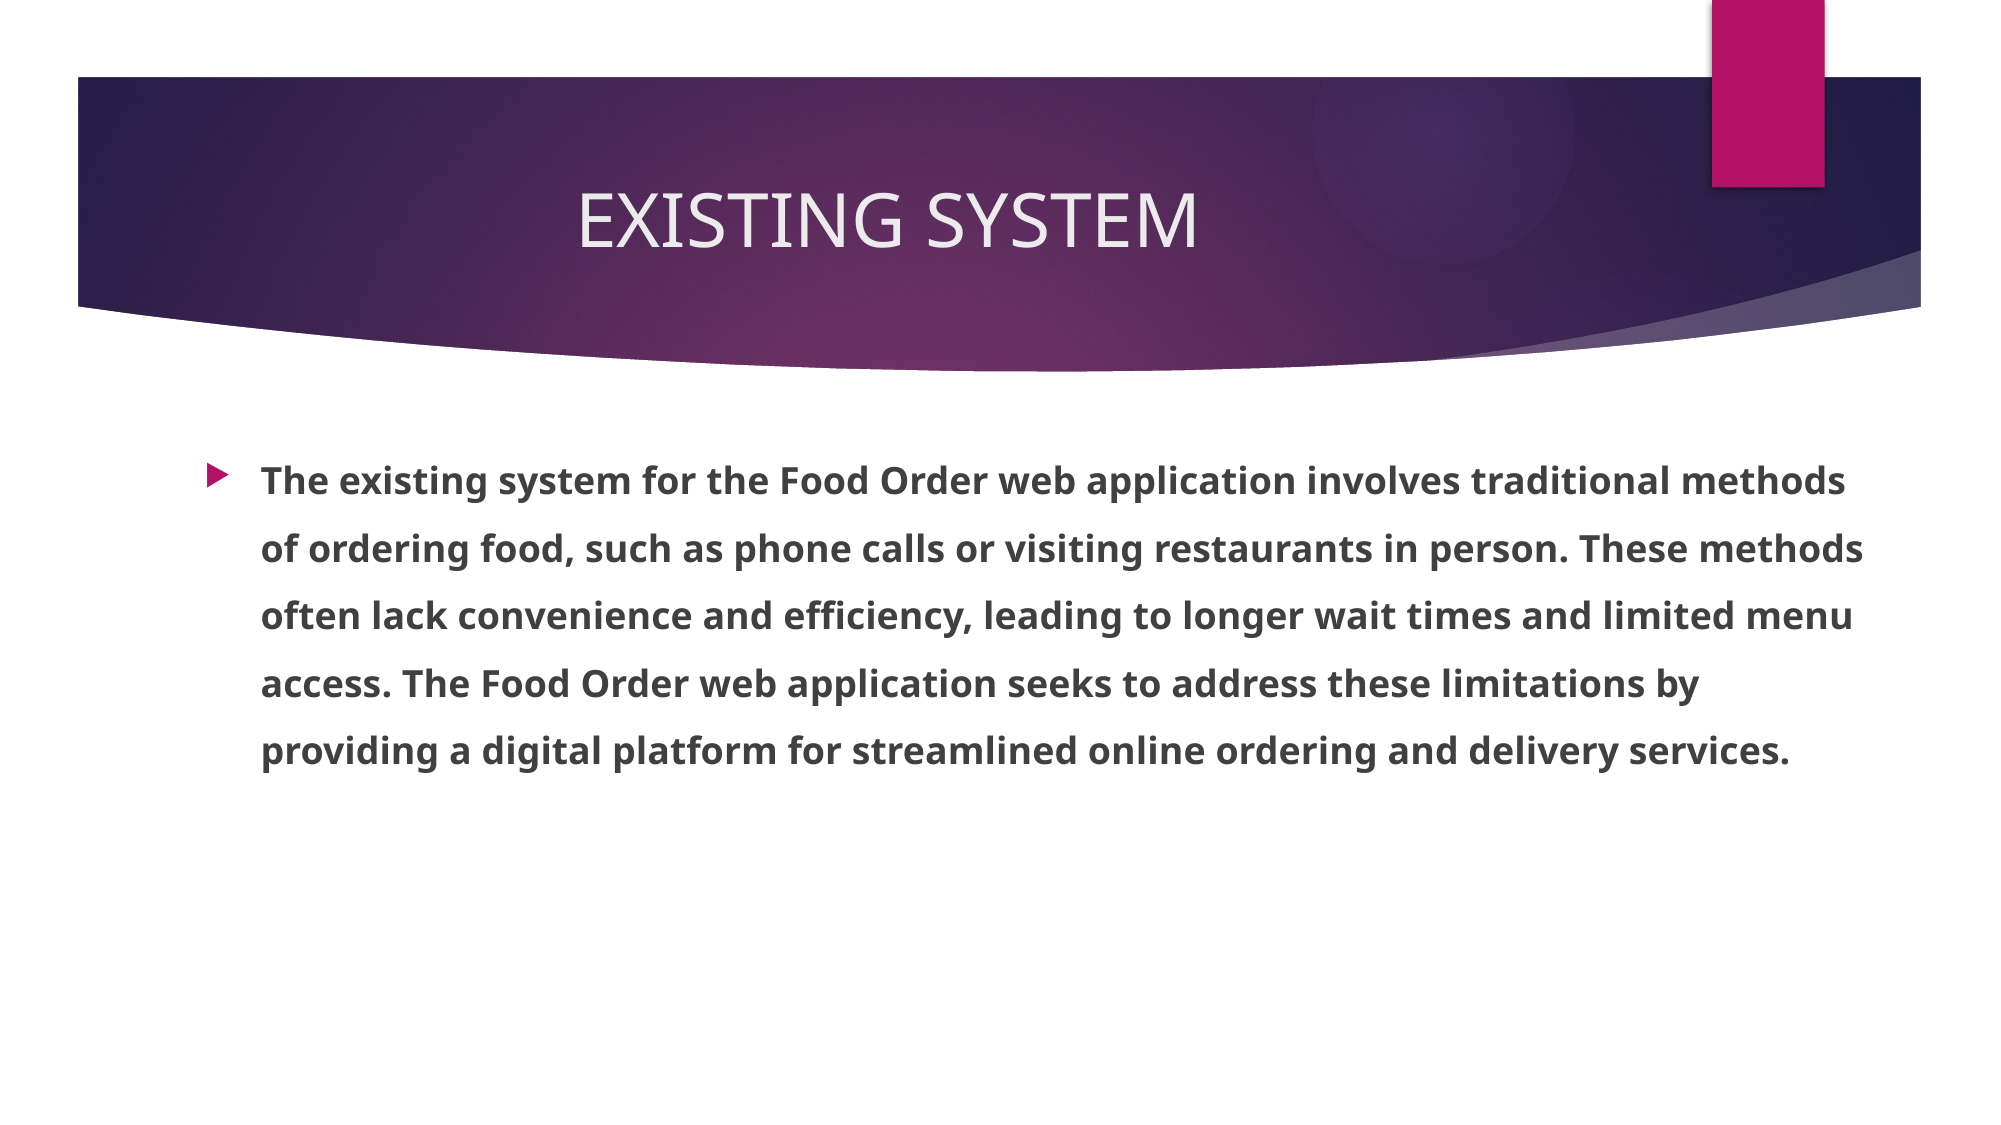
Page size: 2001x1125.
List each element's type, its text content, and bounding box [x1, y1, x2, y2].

list The existing system for the Food Order web application involves traditional methods of ordering food, such as phone calls or visiting restaurants in person. These methods often lack convenience and efficiency, leading to longer wait times and limited menu access. The Food Order web application seeks to address these limitations by providing a digital platform for streamlined online ordering and delivery services. [189, 427, 1902, 1028]
title EXISTING SYSTEM [189, 159, 1627, 276]
